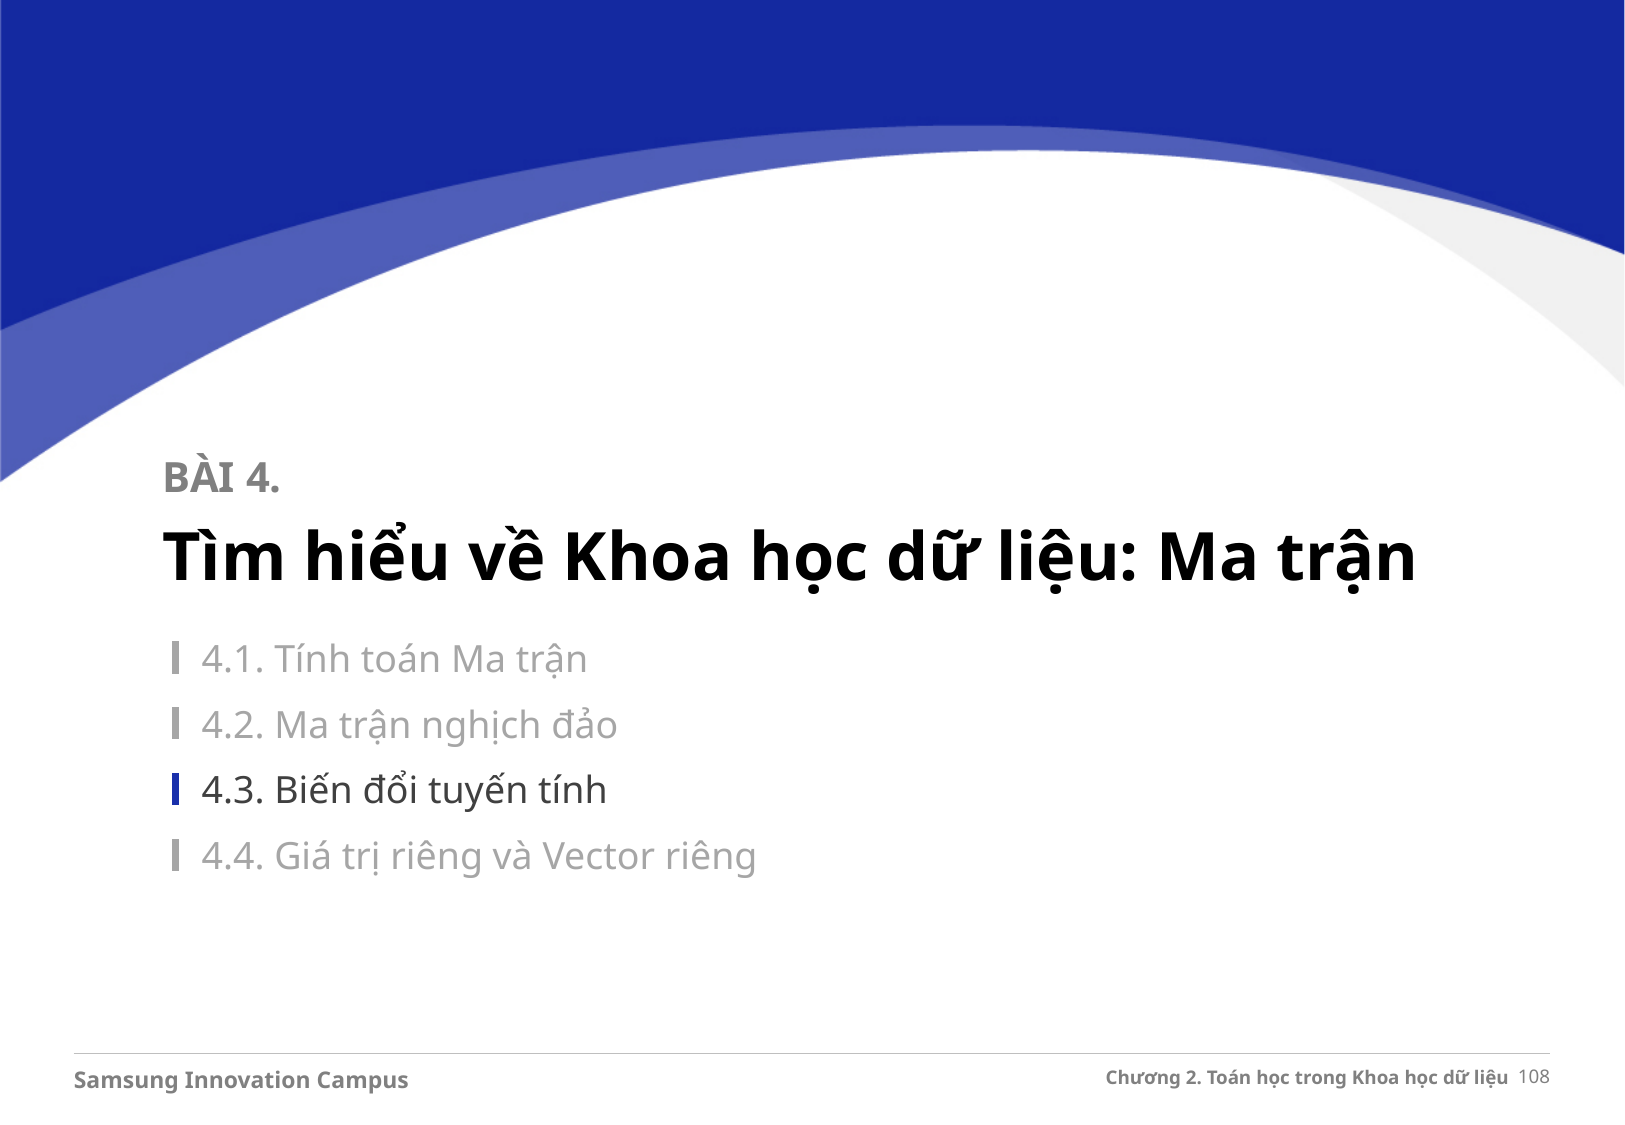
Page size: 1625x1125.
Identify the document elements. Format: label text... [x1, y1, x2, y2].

text_box BÀI 4. [161, 450, 1062, 502]
text_box 4.1. Tính toán Ma trận 4.2. Ma trận nghịch đảo 4.3. Biến đổi tuyến tính 4.4. Giá trị riêng và Vector riêng [172, 634, 825, 878]
text_box Tìm hiểu về Khoa học dữ liệu: Ma trận [161, 513, 1625, 595]
picture [0, 0, 1625, 1125]
